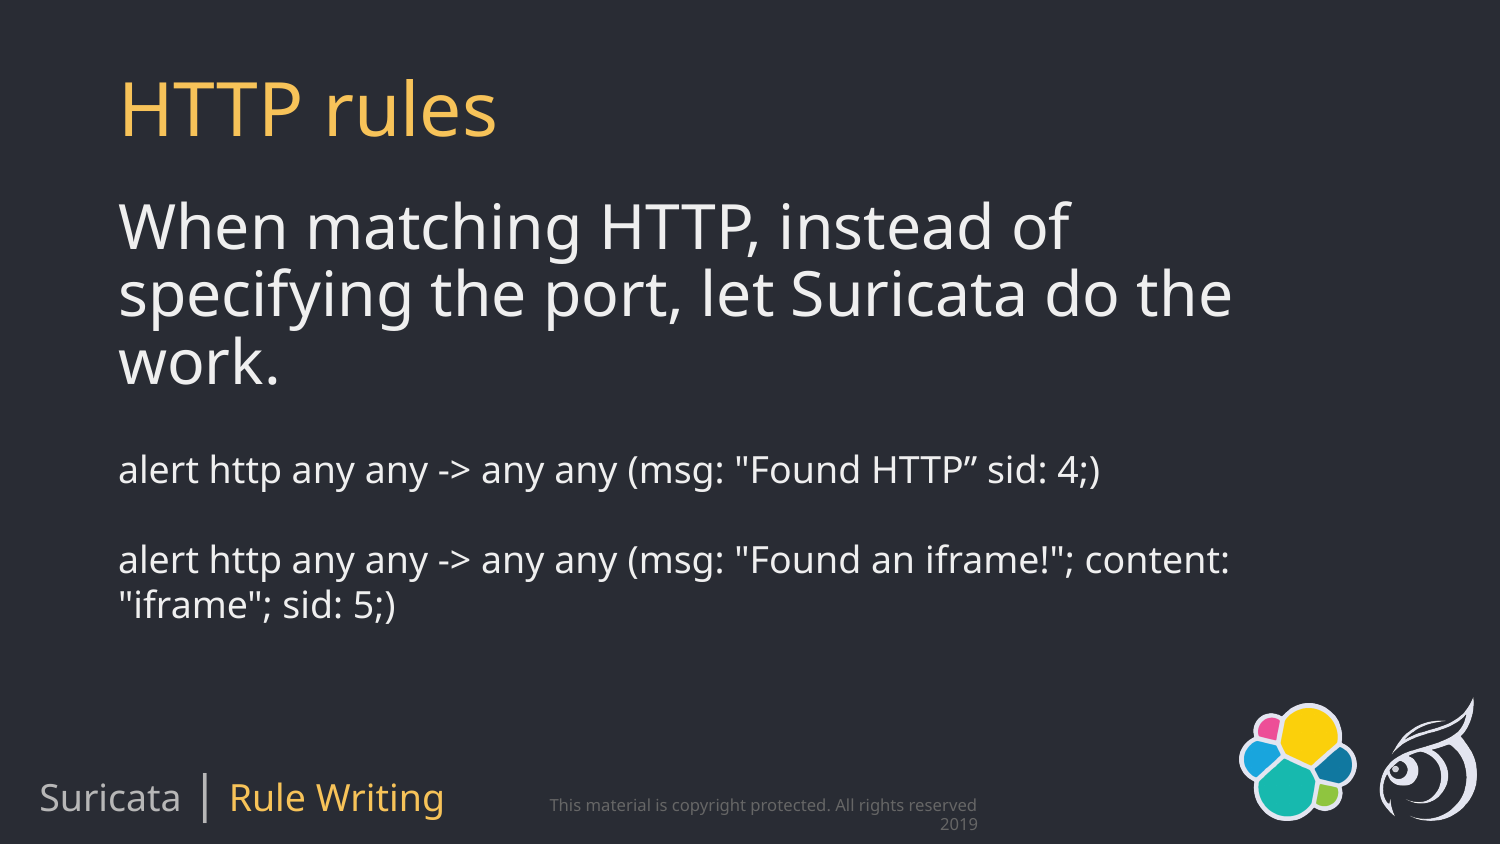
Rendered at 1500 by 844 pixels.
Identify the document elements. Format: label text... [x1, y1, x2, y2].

picture [1239, 697, 1477, 821]
title HTTP rules [103, 50, 1397, 174]
list When matching HTTP, instead of specifying the port, let Suricata do the work. alert http any any -> any any (msg: "Found HTTP” sid: 4;) alert http any any -> any any (msg: "Found an iframe!"; content: "iframe"; sid: 5;) [103, 180, 1397, 620]
